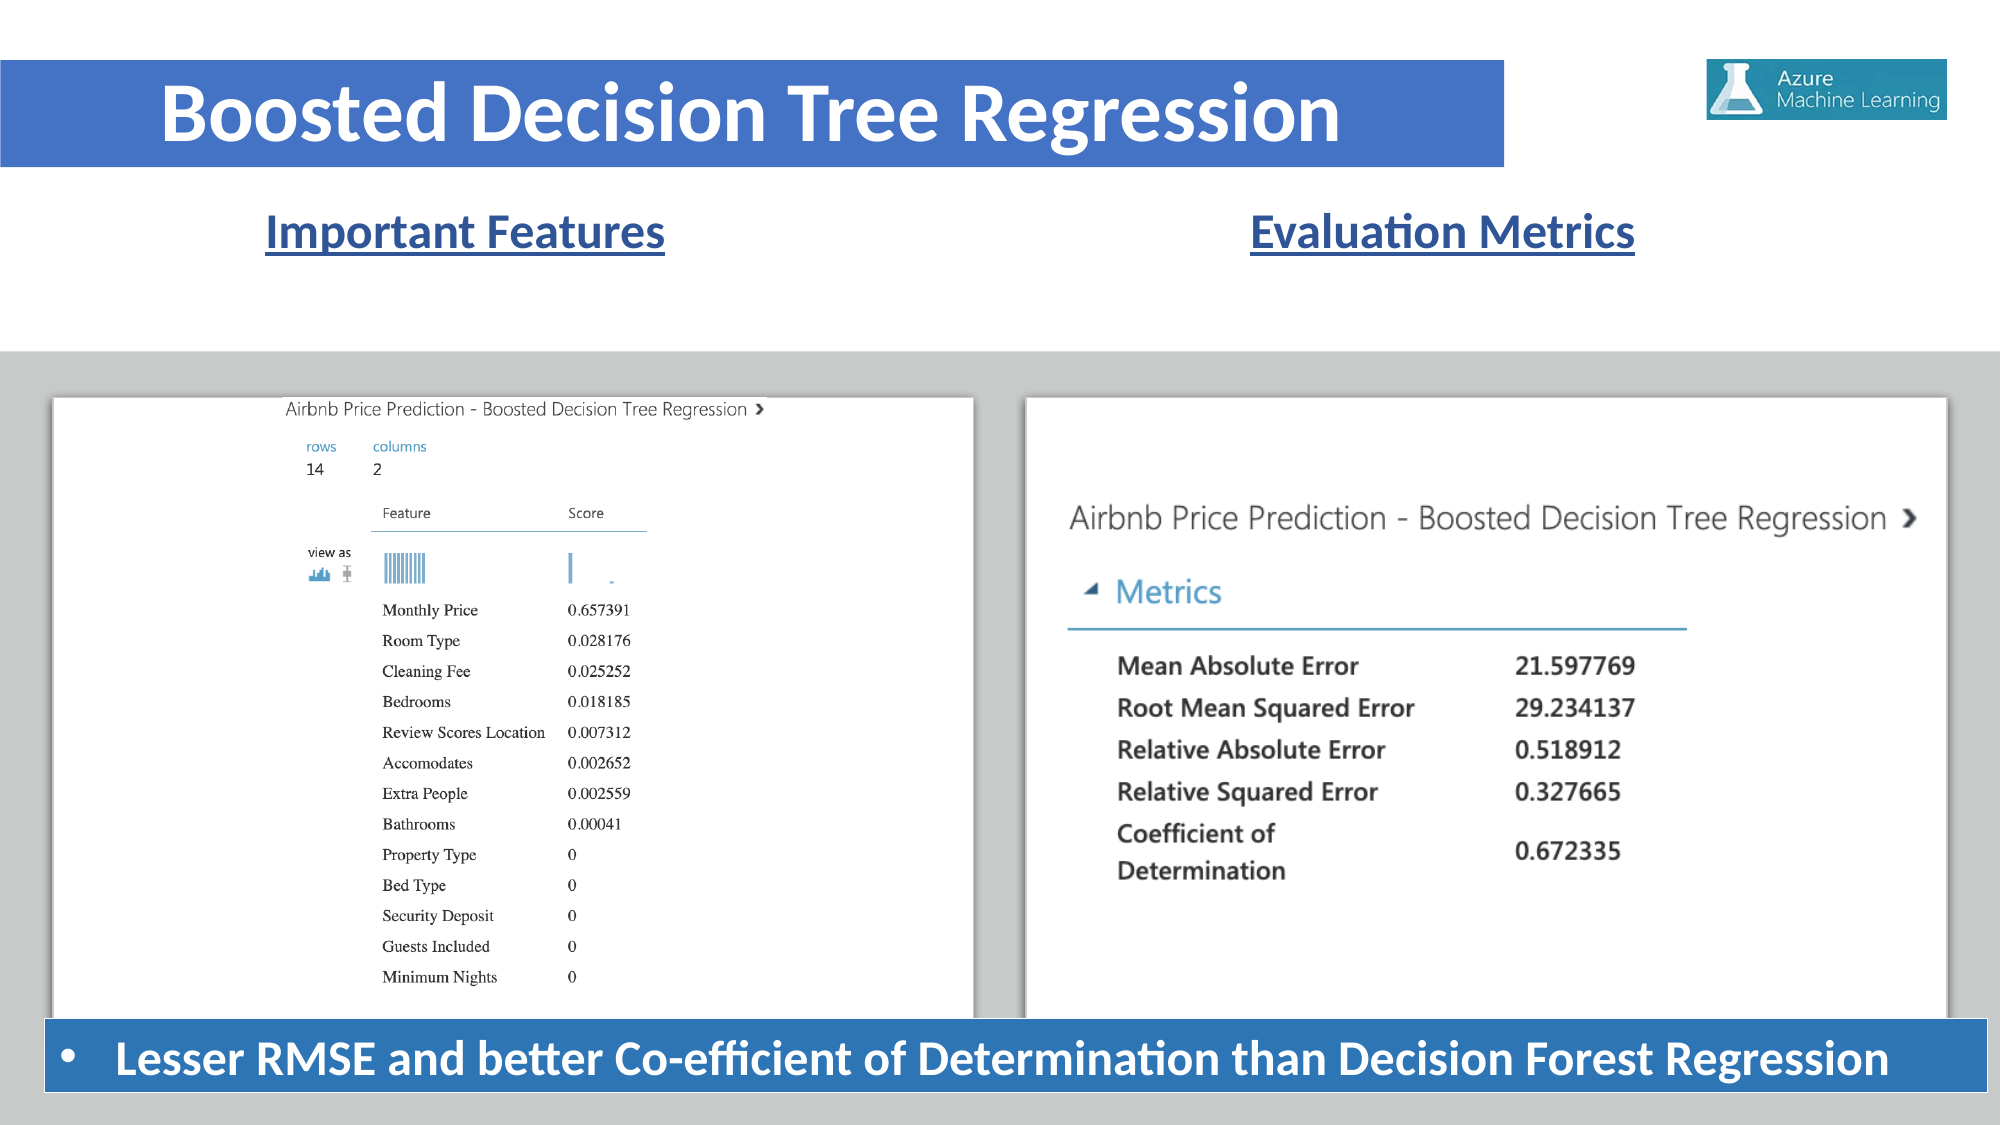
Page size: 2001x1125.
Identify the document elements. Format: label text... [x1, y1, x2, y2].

title Boosted Decision Tree Regression [0, 60, 1505, 168]
picture [1706, 59, 1952, 120]
text_box Lesser RMSE and better Co-efficient of Determination than Decision Forest Regression [44, 1018, 1988, 1093]
text_box [52, 396, 975, 1018]
picture [1058, 485, 1928, 929]
list Important Features Evaluation Metrics [112, 198, 1788, 282]
text_box [1025, 396, 1948, 1018]
picture [283, 397, 767, 989]
text_box [0, 350, 2000, 1125]
